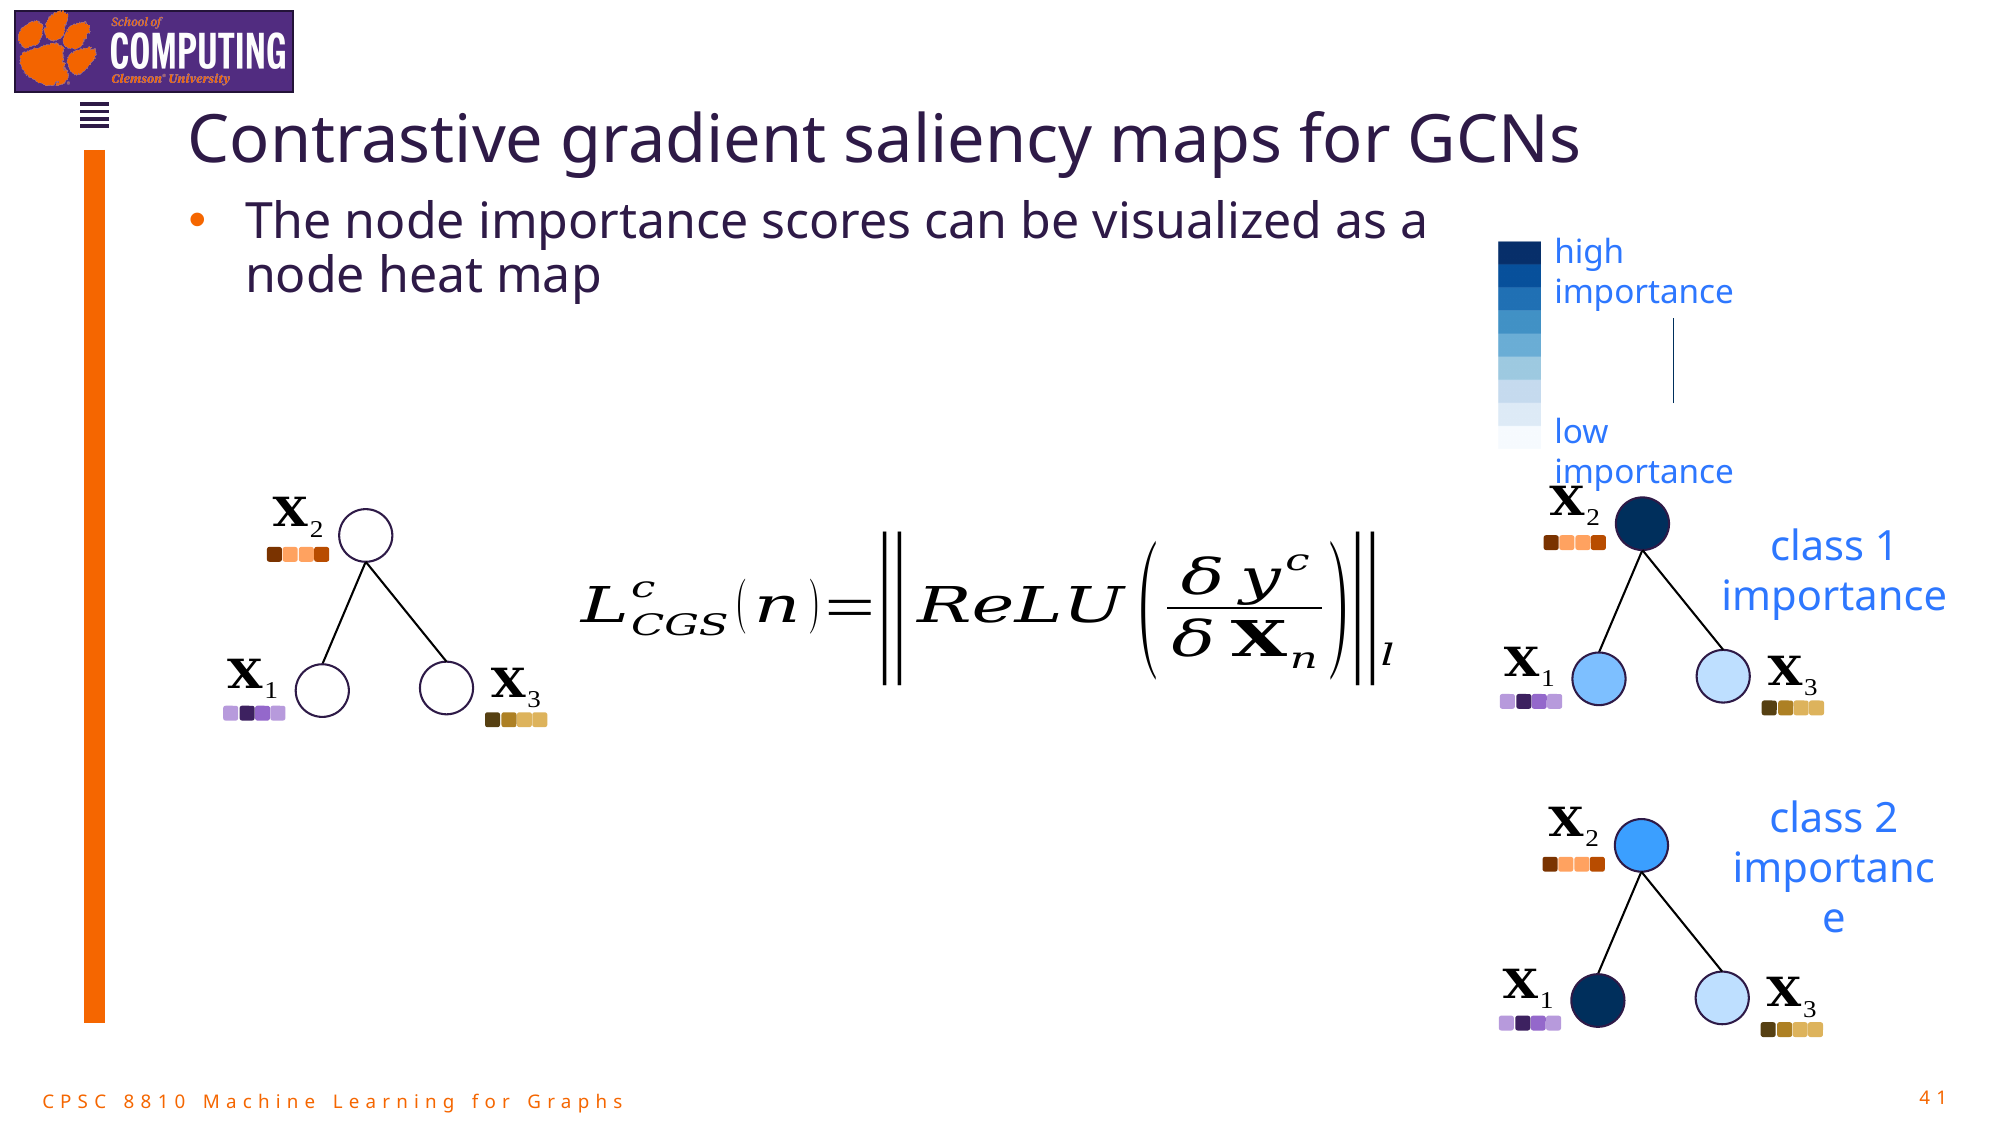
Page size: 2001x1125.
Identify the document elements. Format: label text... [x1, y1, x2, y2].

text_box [1498, 782, 1954, 1038]
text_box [223, 491, 548, 728]
list The node importance scores can be visualized as a node heat map [187, 195, 1492, 305]
text_box high importance [1539, 223, 1808, 318]
text_box low importance [1539, 403, 1808, 479]
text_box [1499, 479, 1974, 716]
picture [18, 10, 285, 86]
title Contrastive gradient saliency maps for GCNs [187, 104, 1913, 178]
picture [1416, 242, 1624, 449]
